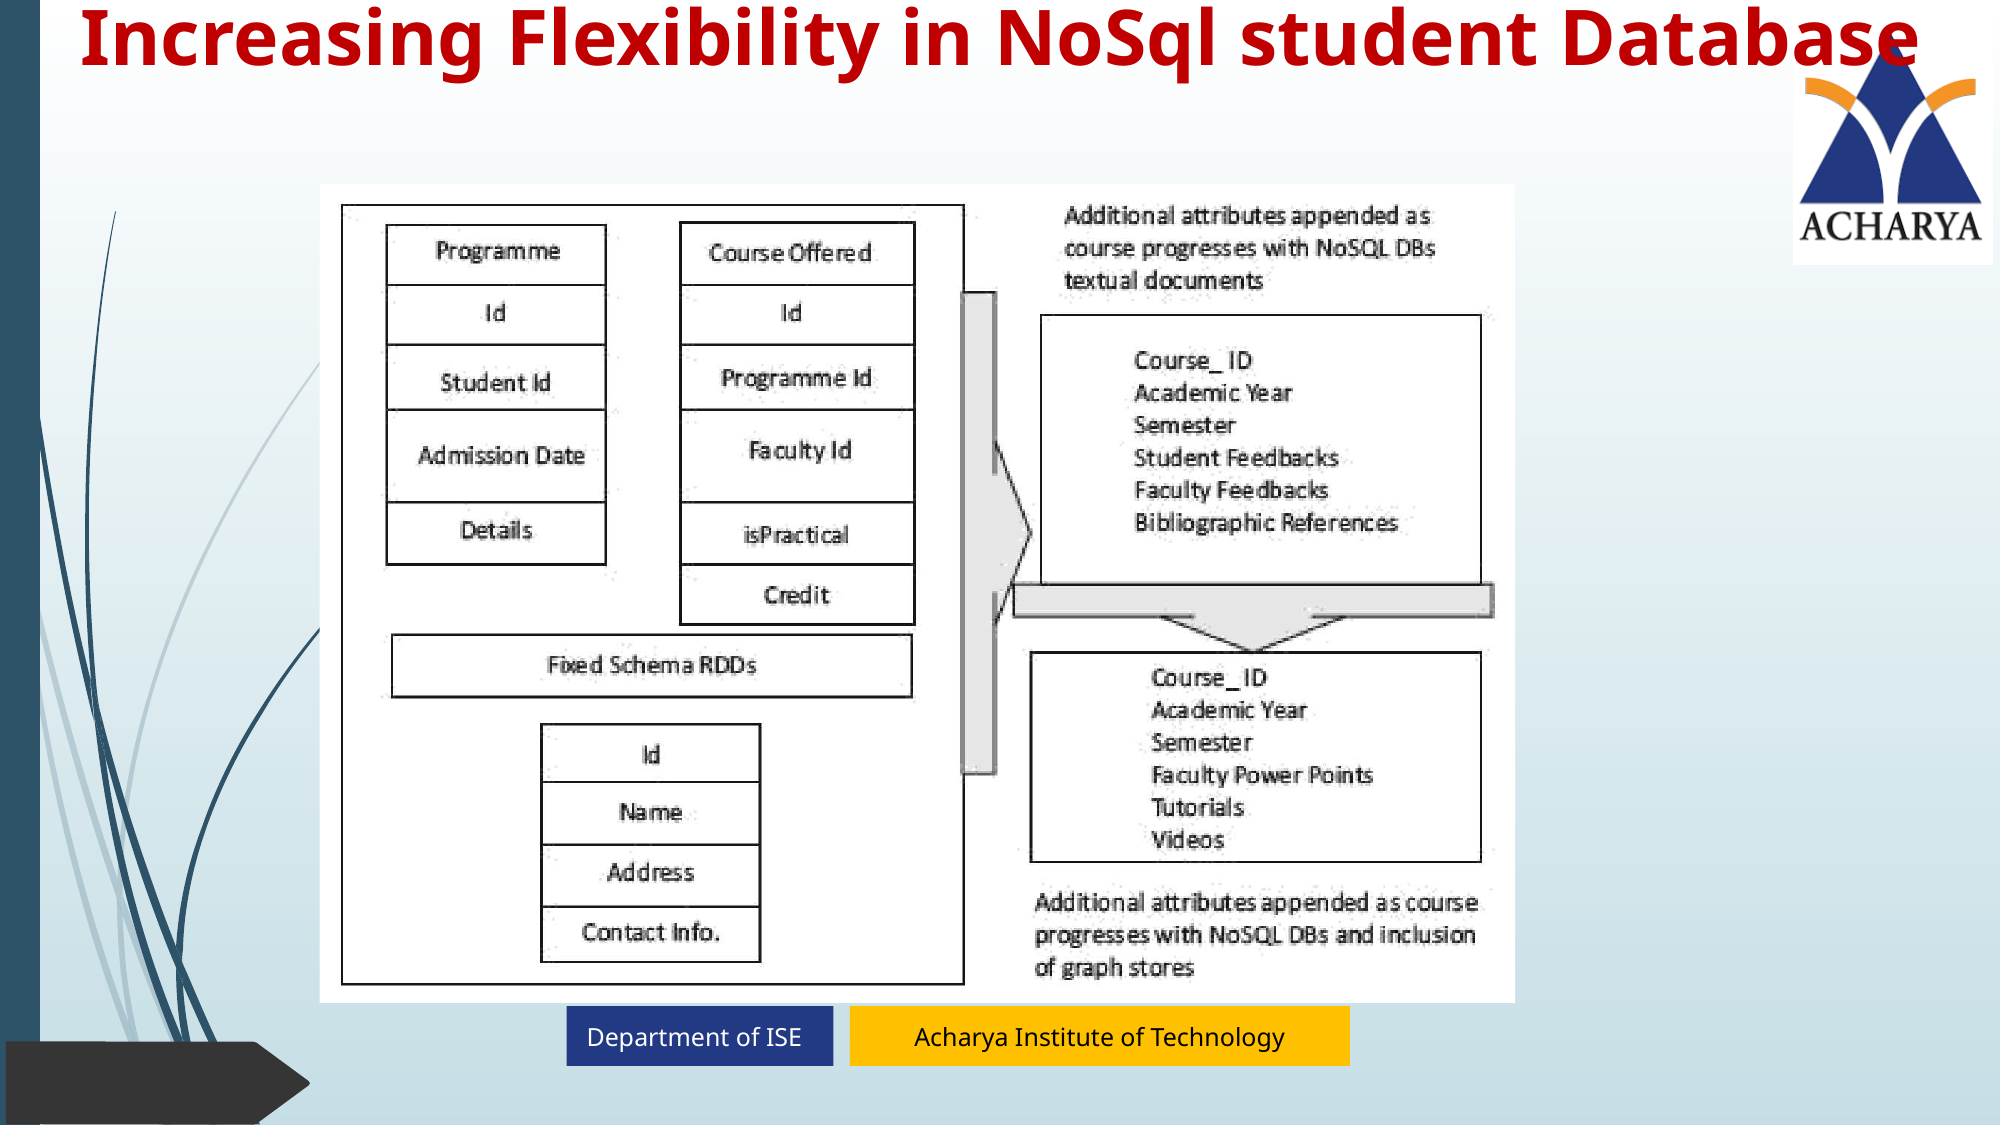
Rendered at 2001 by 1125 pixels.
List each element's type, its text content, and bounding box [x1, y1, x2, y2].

title Increasing Flexibility in NoSql student Database [22, 0, 1982, 157]
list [319, 184, 1516, 1003]
